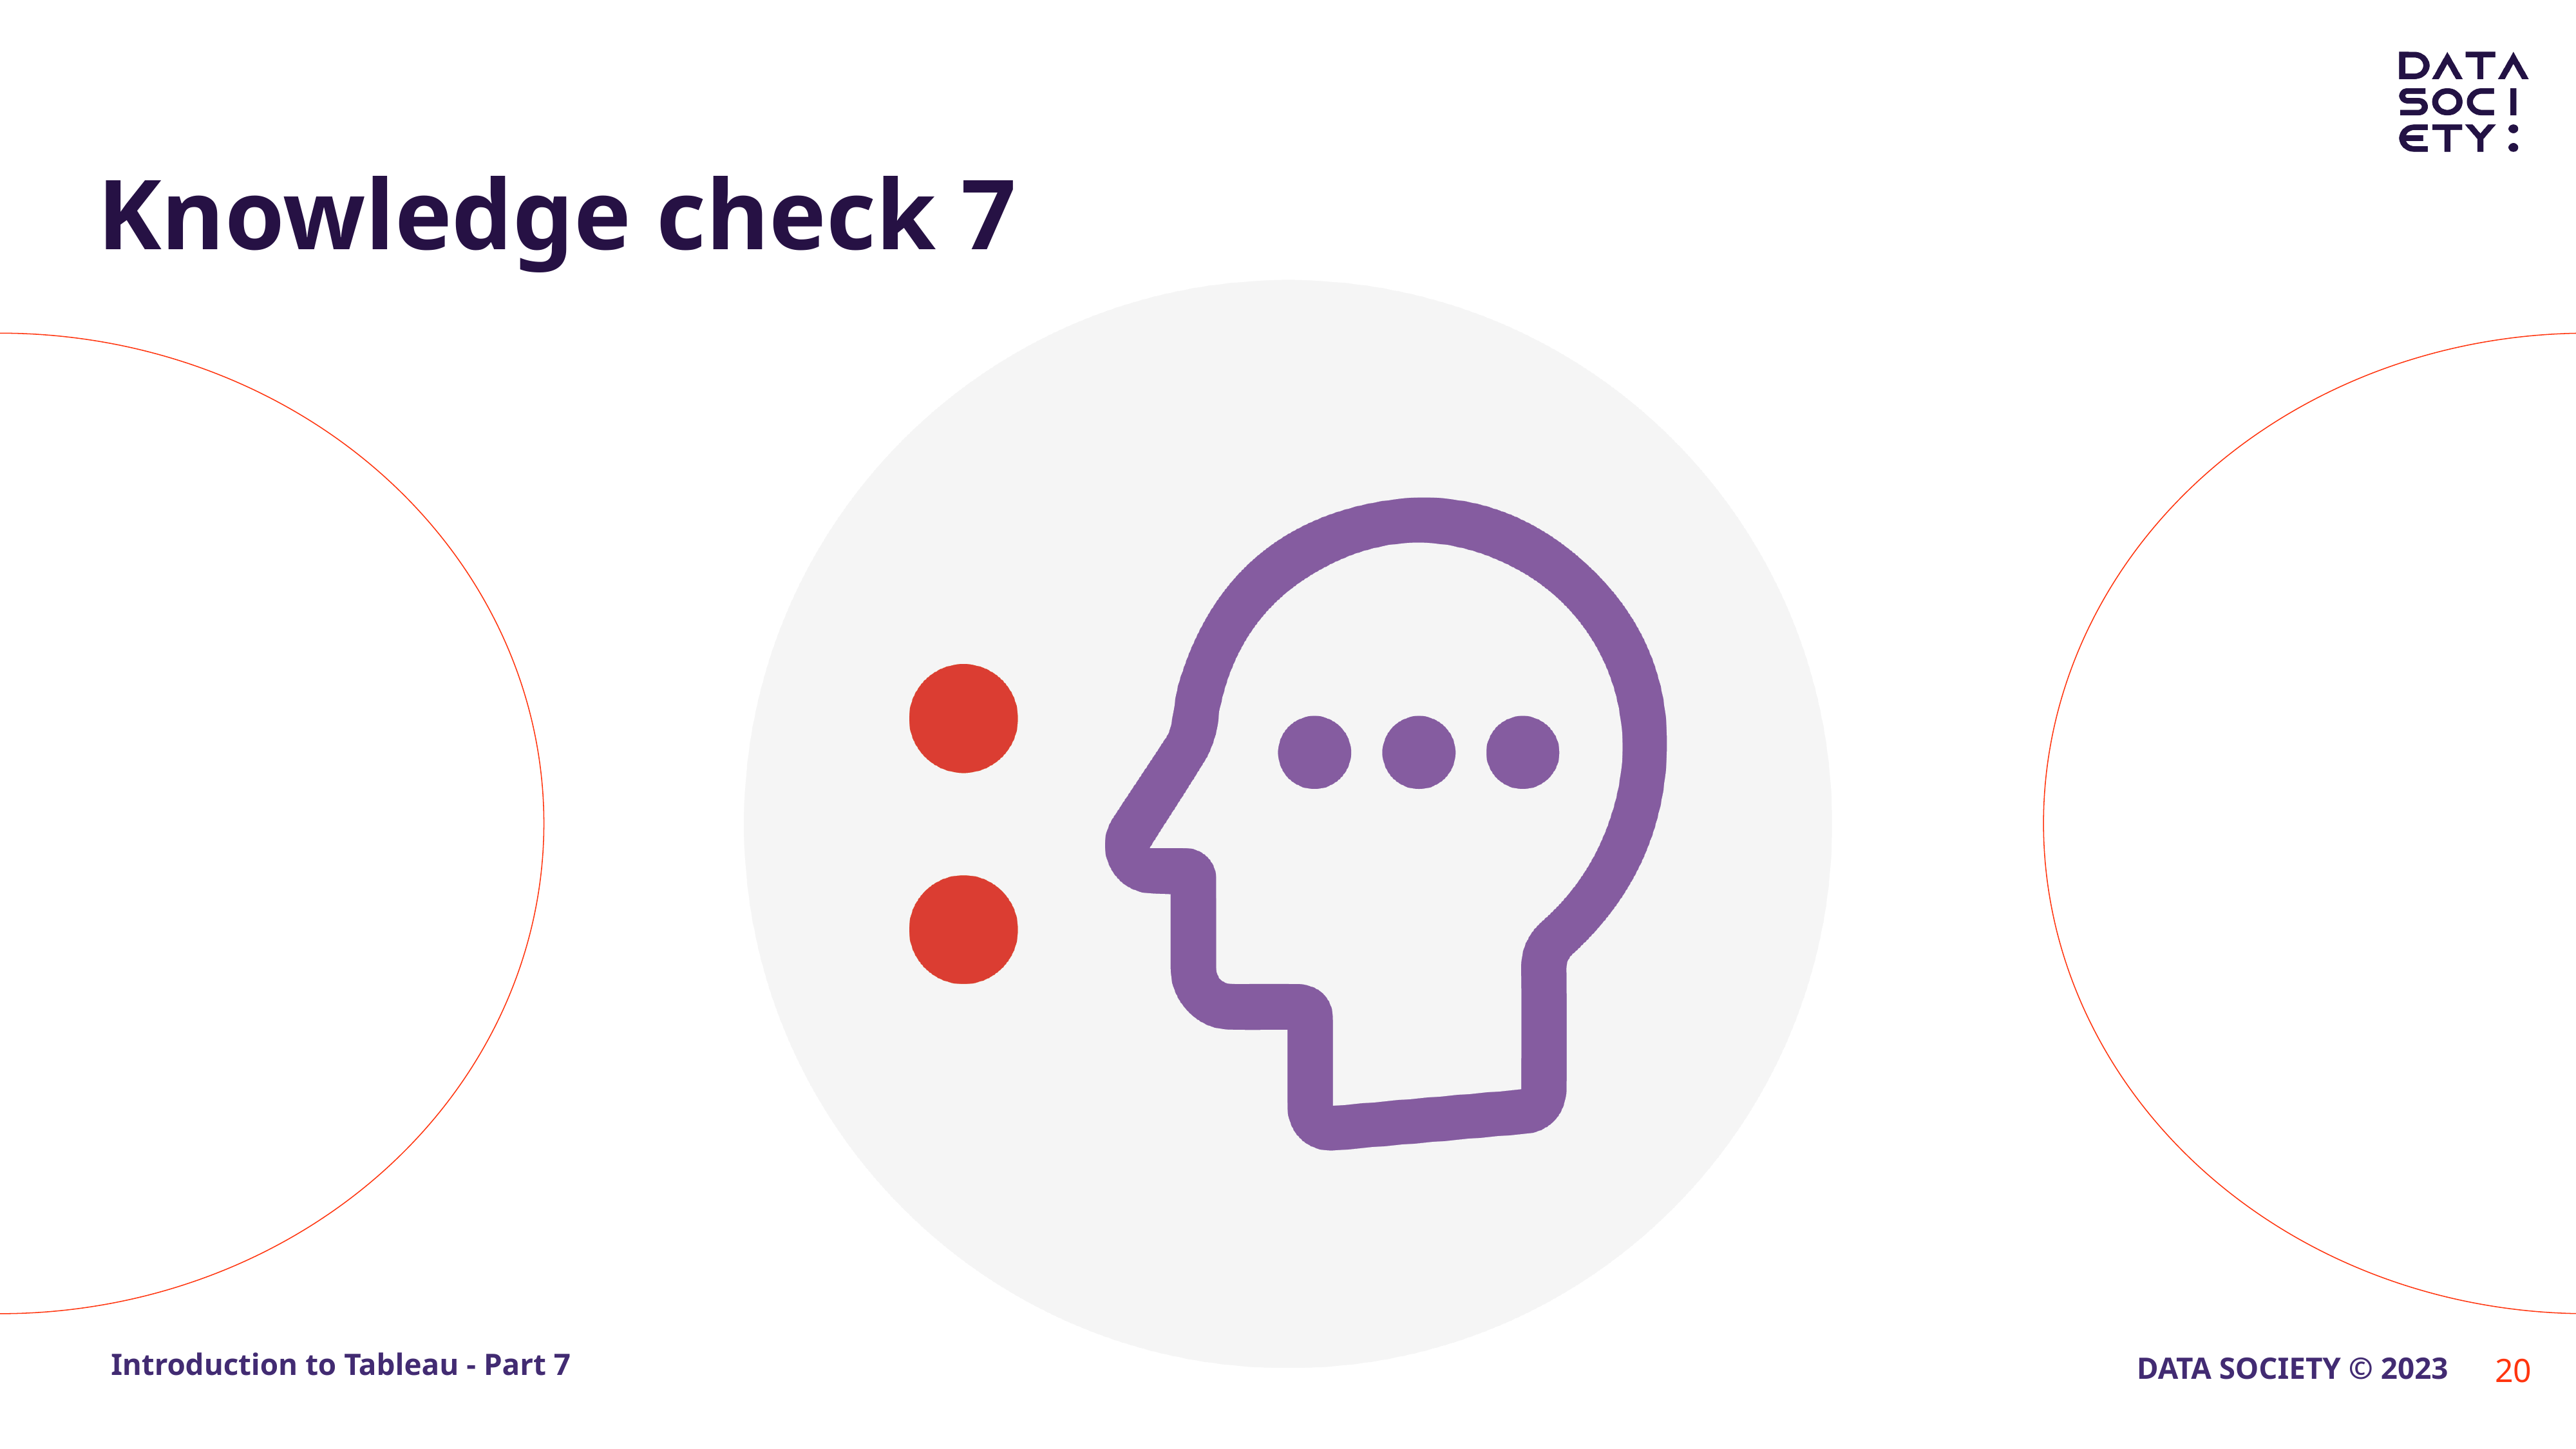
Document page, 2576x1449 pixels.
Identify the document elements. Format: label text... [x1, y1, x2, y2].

picture [2399, 52, 2529, 152]
picture [744, 279, 1832, 1368]
title Knowledge check 7 [88, 113, 2488, 274]
slide_number ‹#› [2387, 1331, 2542, 1413]
